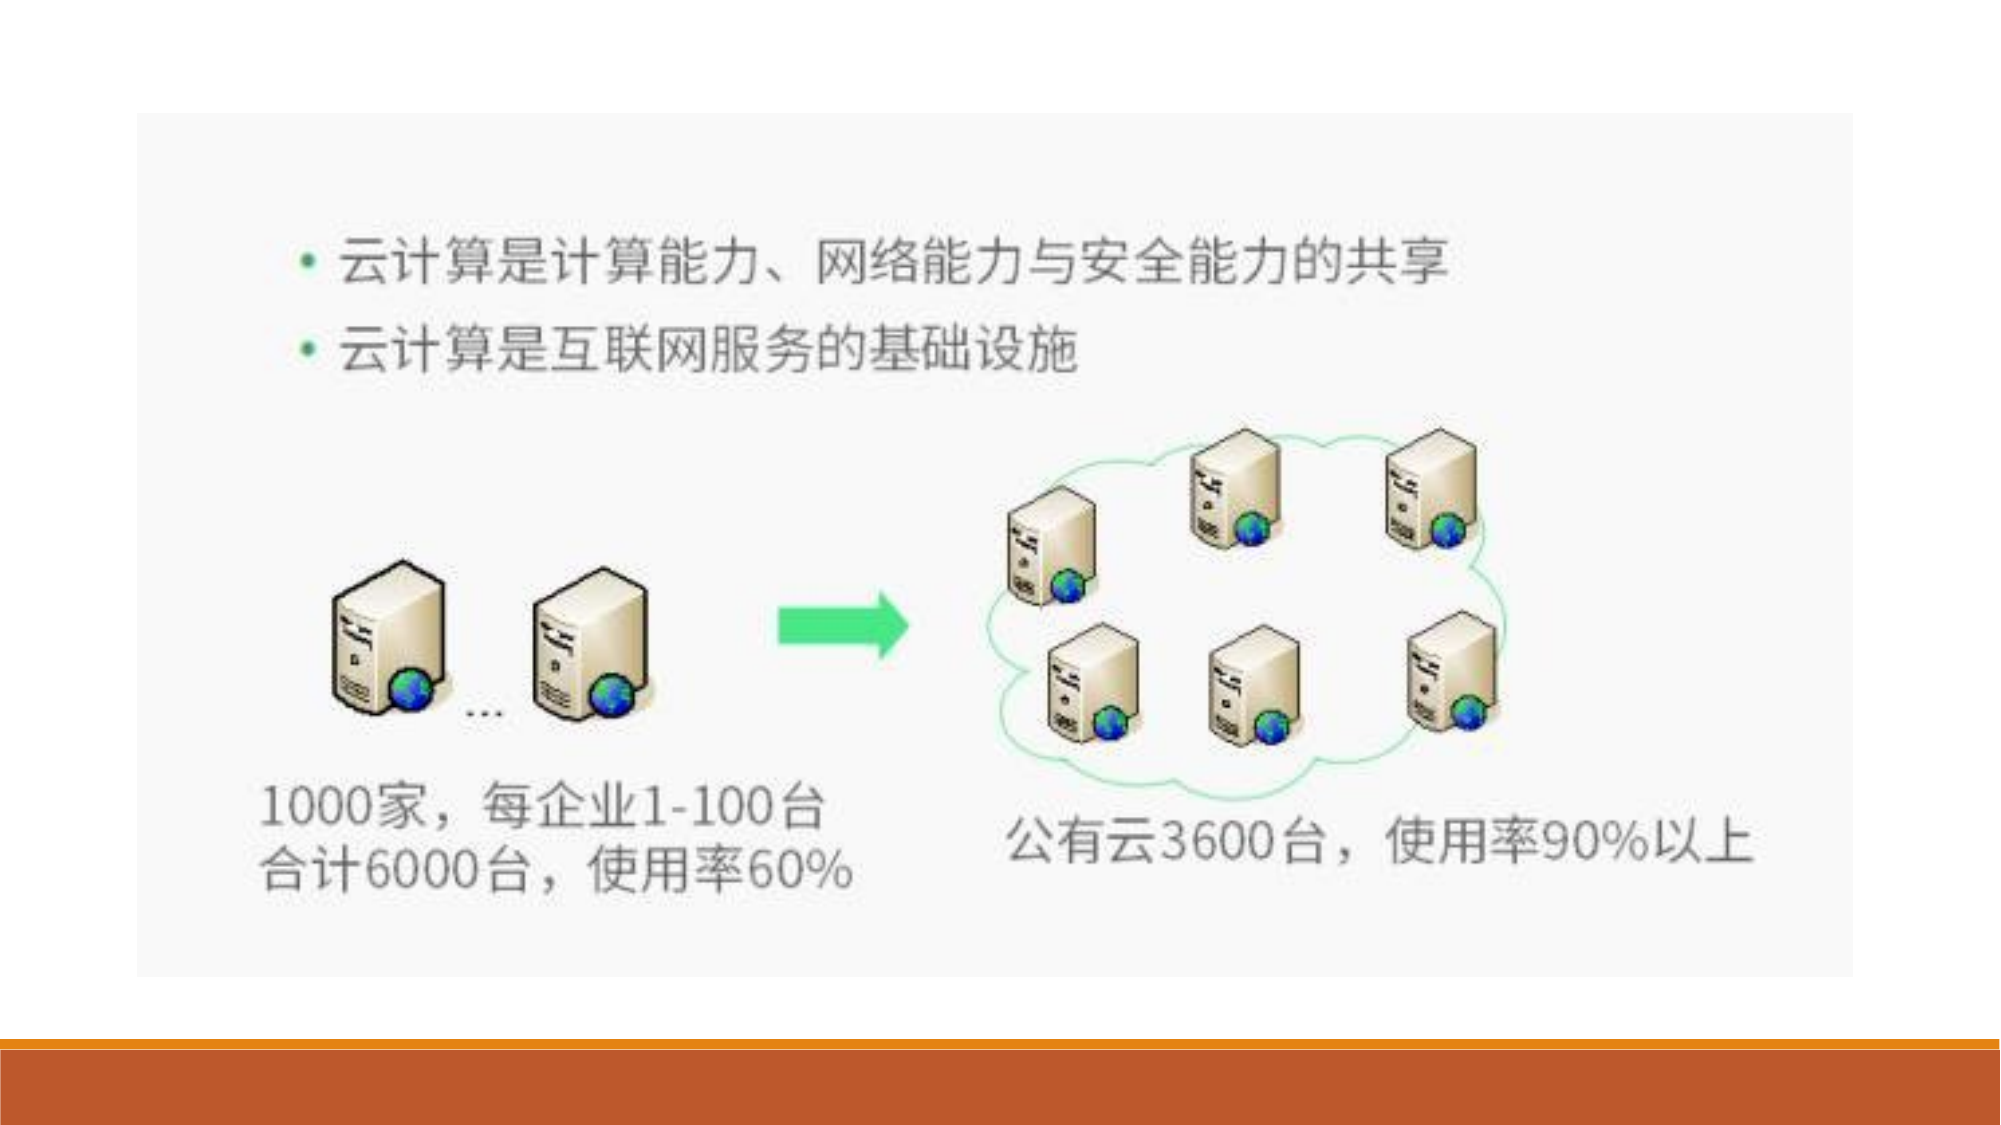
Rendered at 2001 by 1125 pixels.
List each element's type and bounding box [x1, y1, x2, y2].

picture [136, 113, 1853, 977]
